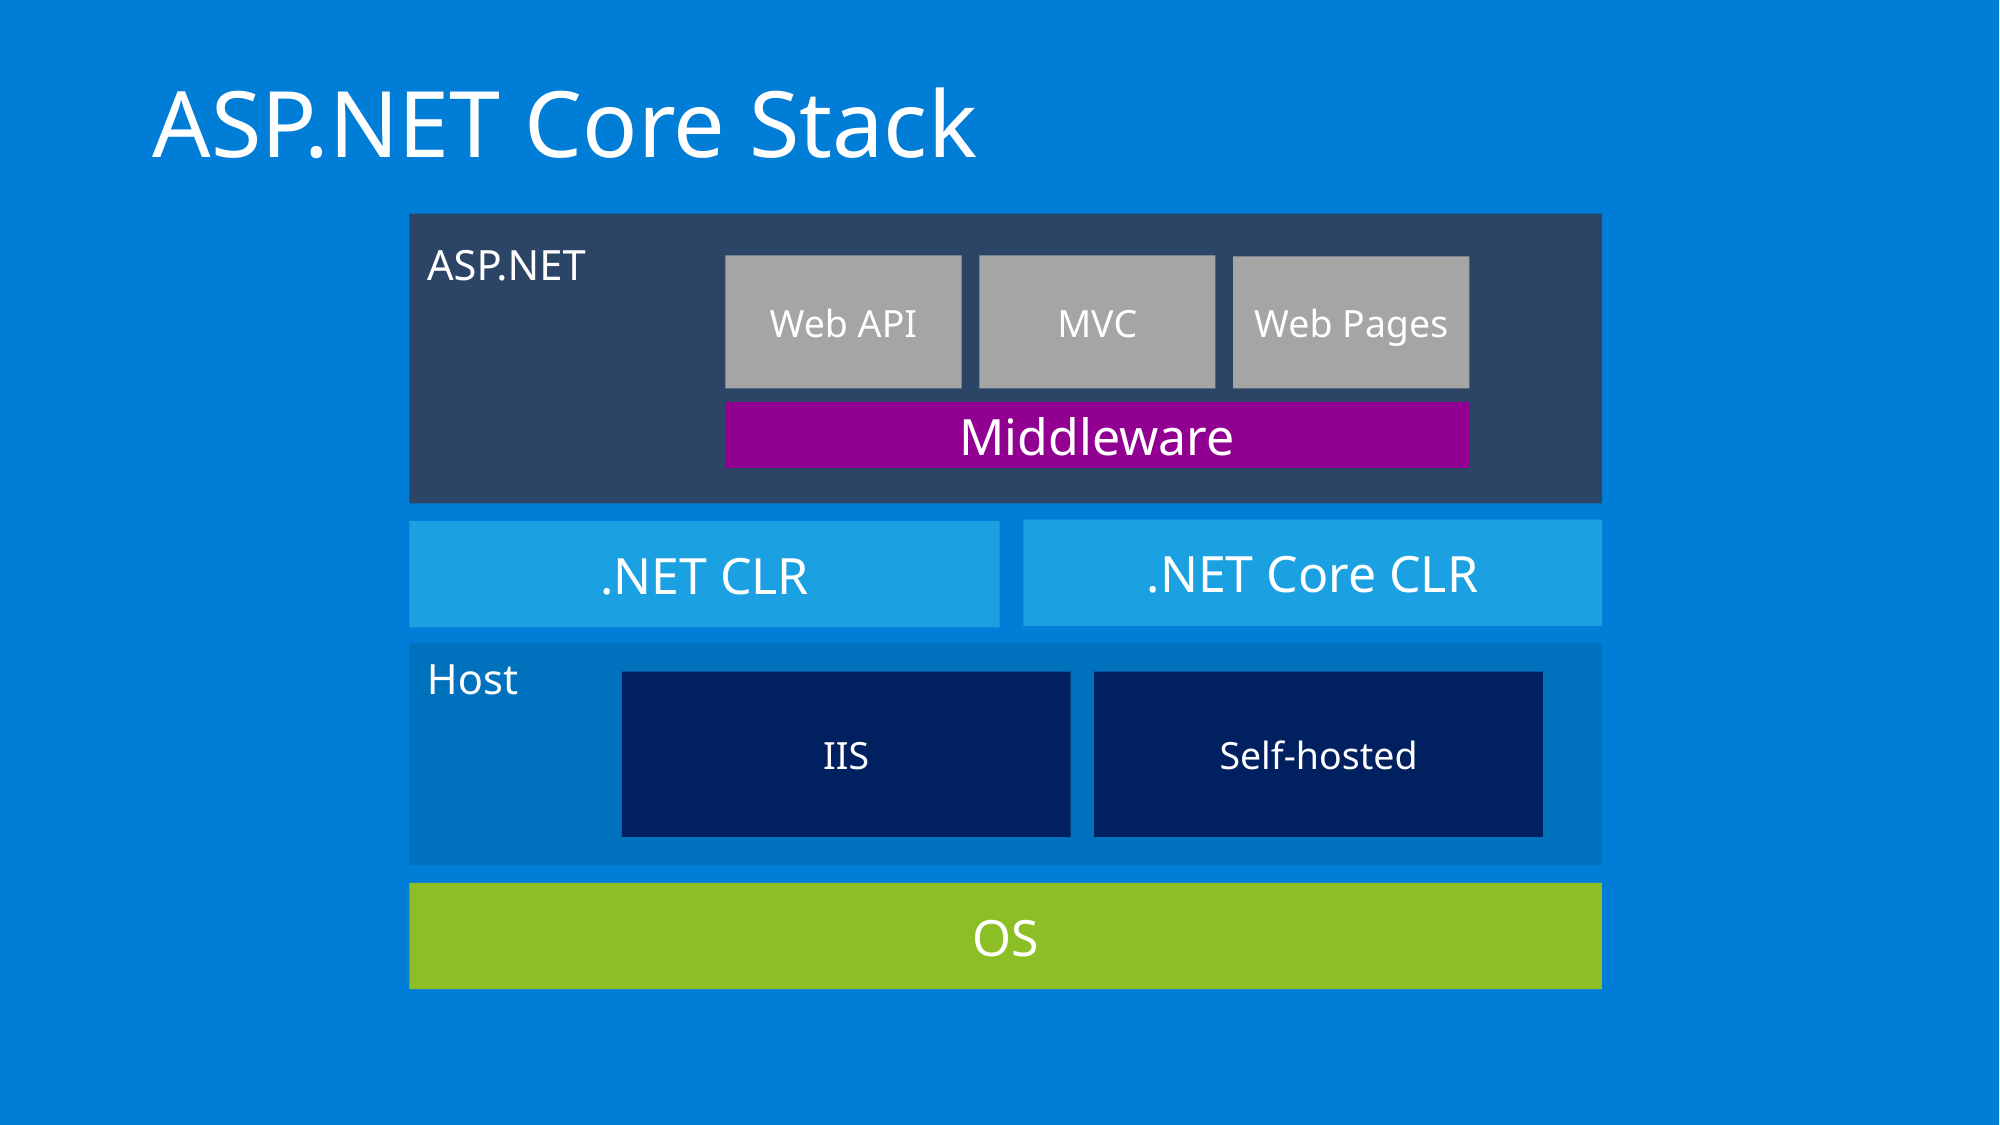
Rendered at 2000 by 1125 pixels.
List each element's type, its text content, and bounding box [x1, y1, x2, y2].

text_box .NET Core CLR [1022, 519, 1603, 627]
text_box Web Pages [1232, 255, 1470, 389]
title ASP.NET Core Stack [137, 59, 1862, 196]
text_box [408, 642, 1603, 866]
text_box .NET CLR [408, 520, 1001, 628]
text_box IIS [621, 671, 1072, 838]
text_box MVC [978, 254, 1216, 389]
text_box Web API [724, 254, 963, 389]
text_box OS [408, 882, 1603, 990]
text_box Host [412, 645, 533, 710]
text_box [408, 213, 1603, 504]
text_box Self-hosted [1093, 671, 1544, 838]
text_box Middleware [724, 401, 1470, 469]
text_box ASP.NET [412, 231, 601, 297]
